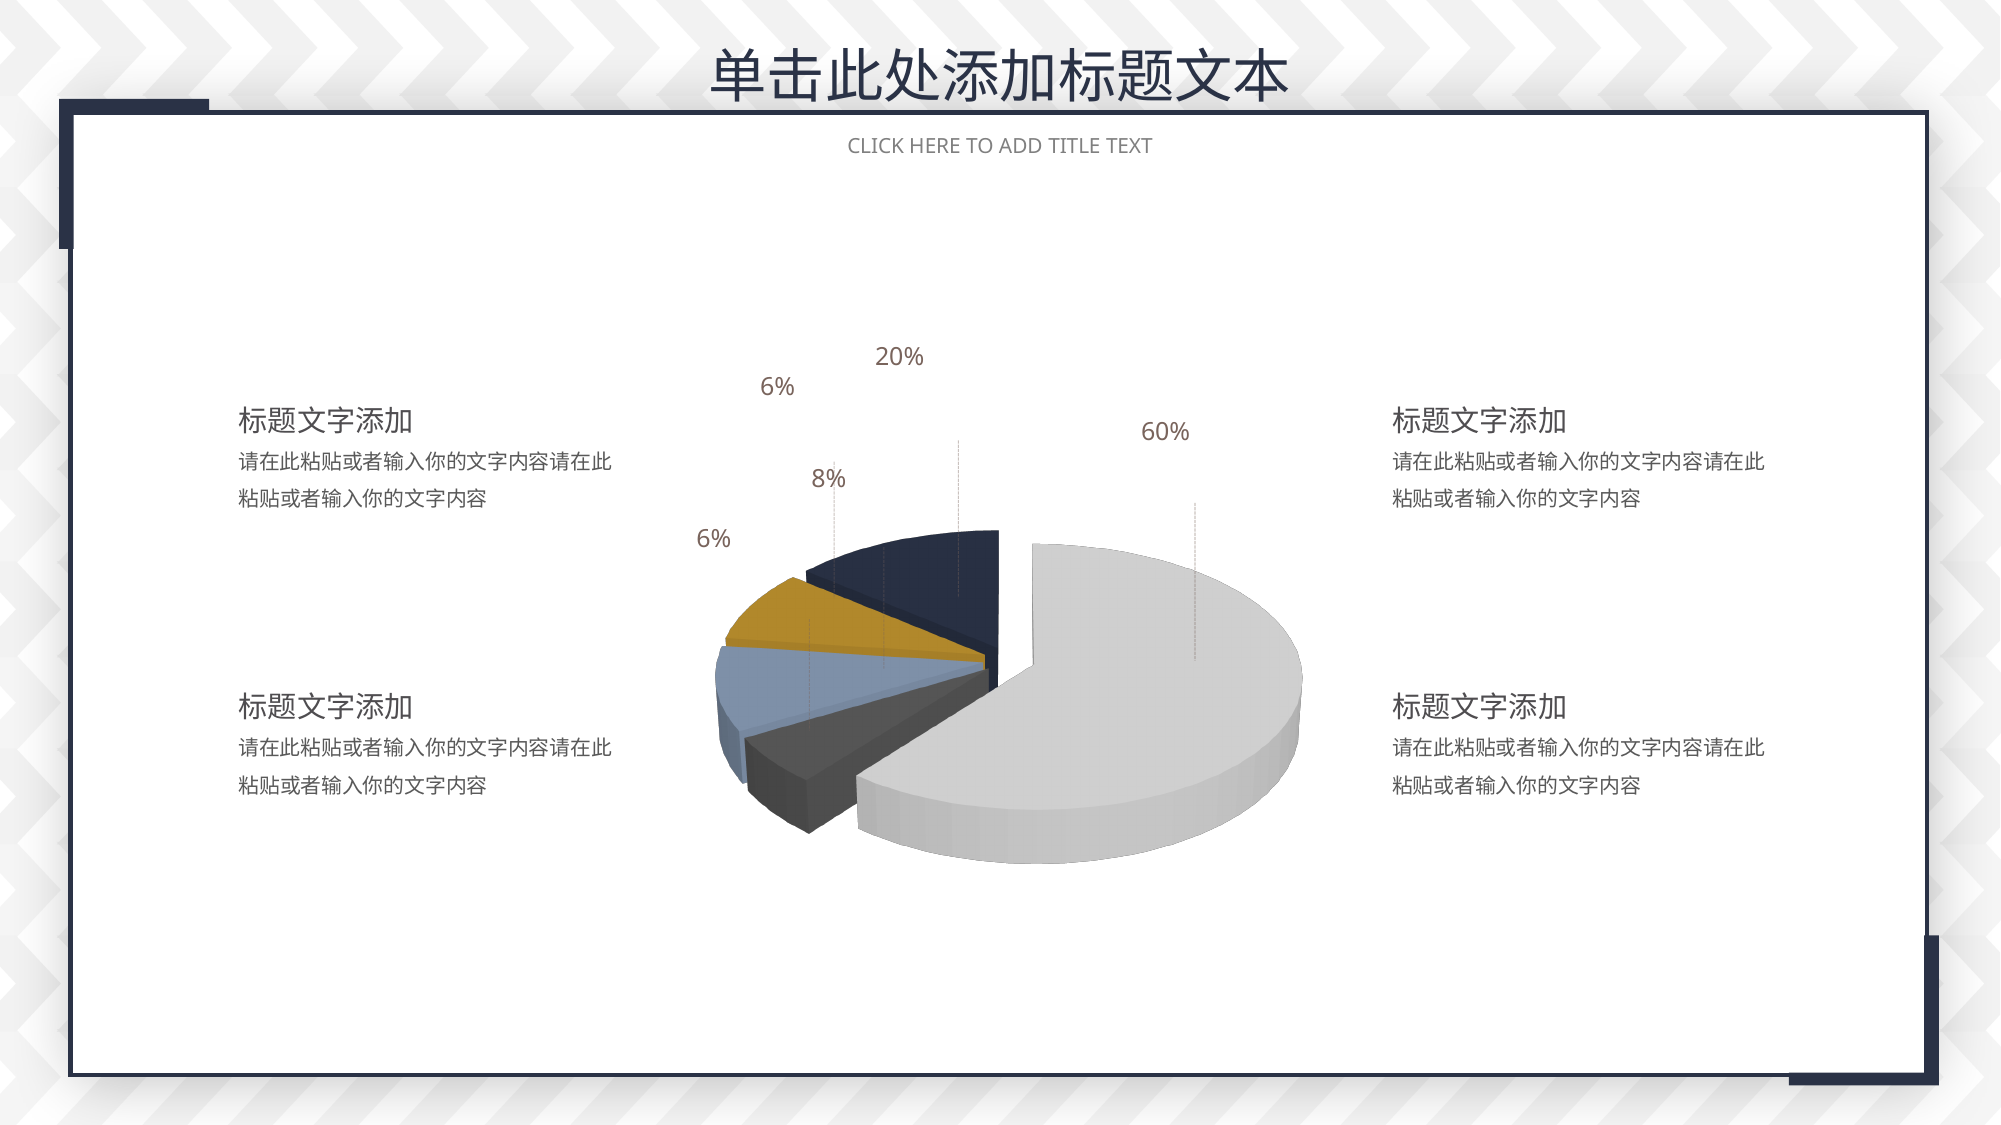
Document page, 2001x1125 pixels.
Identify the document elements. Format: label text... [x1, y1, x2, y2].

text_box 请在此粘贴或者输入你的文字内容请在此粘贴或者输入你的文字内容 [223, 714, 637, 808]
text_box 标题文字添加 [1435, 663, 1707, 714]
text_box 请在此粘贴或者输入你的文字内容请在此粘贴或者输入你的文字内容 [1435, 714, 1791, 808]
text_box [609, 18, 1391, 163]
text_box 请在此粘贴或者输入你的文字内容请在此粘贴或者输入你的文字内容 [223, 428, 637, 522]
text_box 标题文字添加 [1435, 377, 1707, 428]
text_box 标题文字添加 [223, 663, 554, 714]
text_box 请在此粘贴或者输入你的文字内容请在此粘贴或者输入你的文字内容 [1435, 428, 1791, 522]
text_box 标题文字添加 [223, 377, 554, 428]
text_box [668, 333, 1435, 929]
